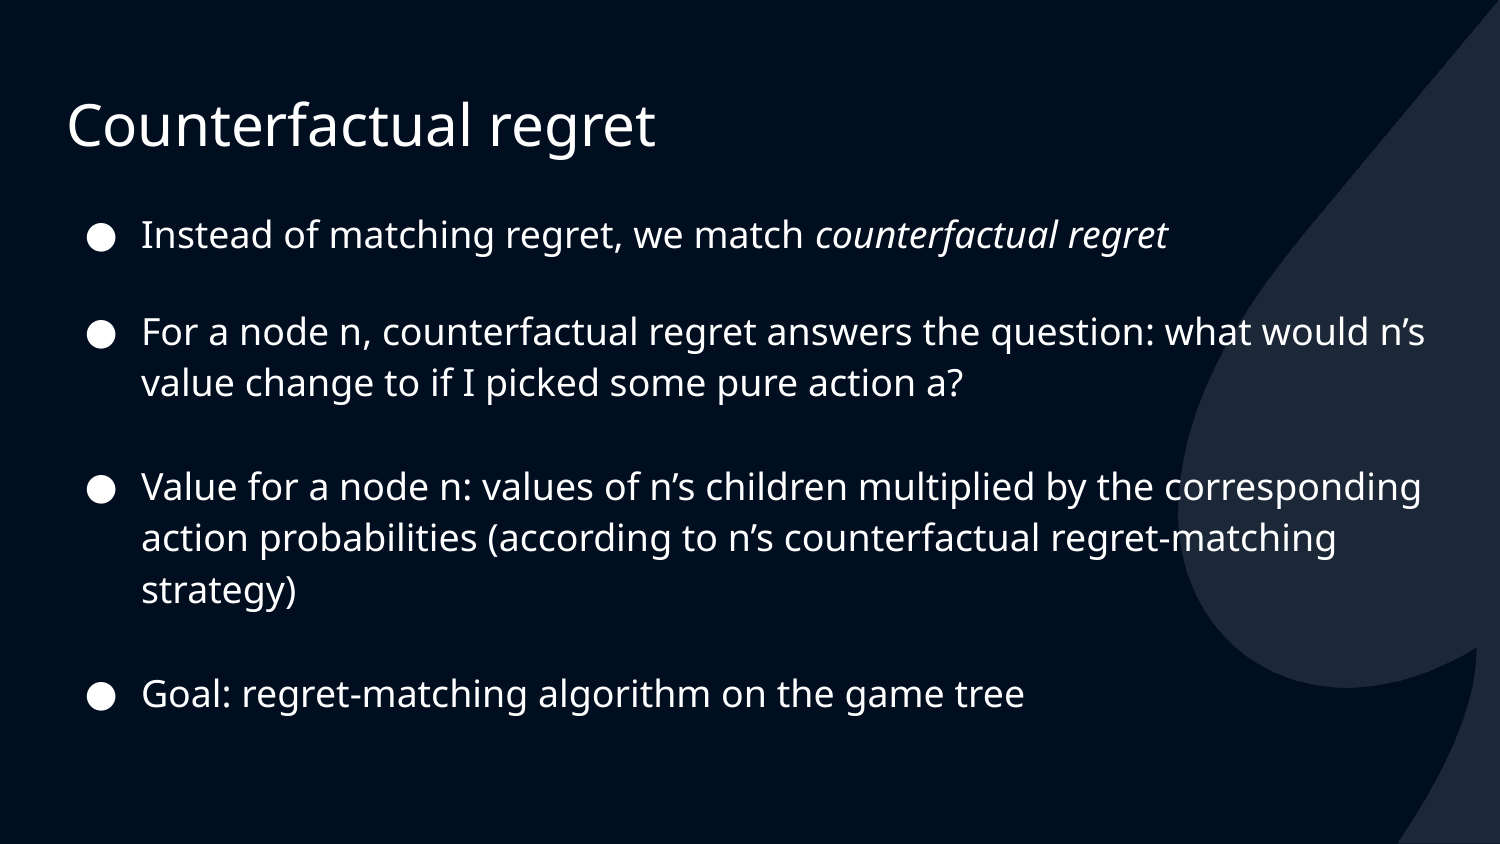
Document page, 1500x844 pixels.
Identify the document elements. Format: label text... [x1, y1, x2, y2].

list Instead of matching regret, we match counterfactual regret For a node n, counterfactual regret answers the question: what would n’s value change to if I picked some pure action a? Value for a node n: values of n’s children multiplied by the corresponding action probabilities (according to n’s counterfactual regret-matching strategy) Goal: regret-matching algorithm on the game tree [51, 189, 1449, 750]
title Counterfactual regret [51, 72, 1449, 167]
